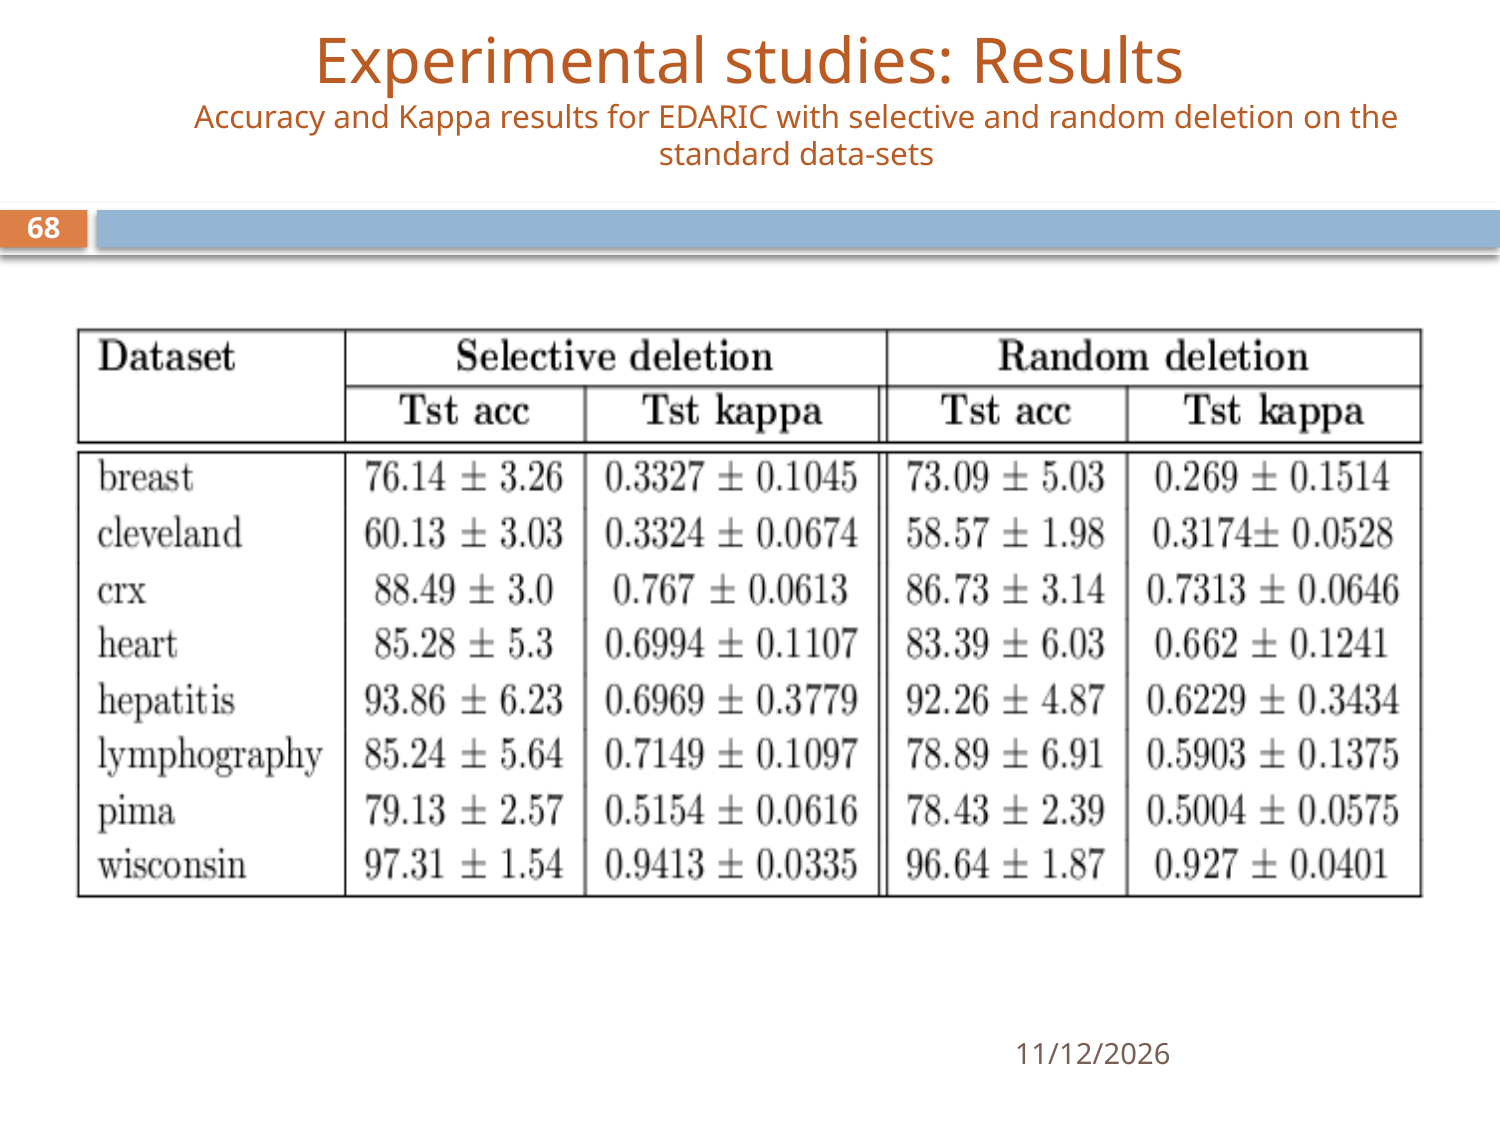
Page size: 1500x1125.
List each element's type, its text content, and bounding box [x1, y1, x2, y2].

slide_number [999, 1025, 1438, 1085]
title Experimental studies: Results Accuracy and Kappa results for EDARIC with selective and random deletion on the standard data-sets [75, 12, 1425, 218]
picture [62, 312, 1436, 913]
slide_number 68 [0, 208, 88, 249]
